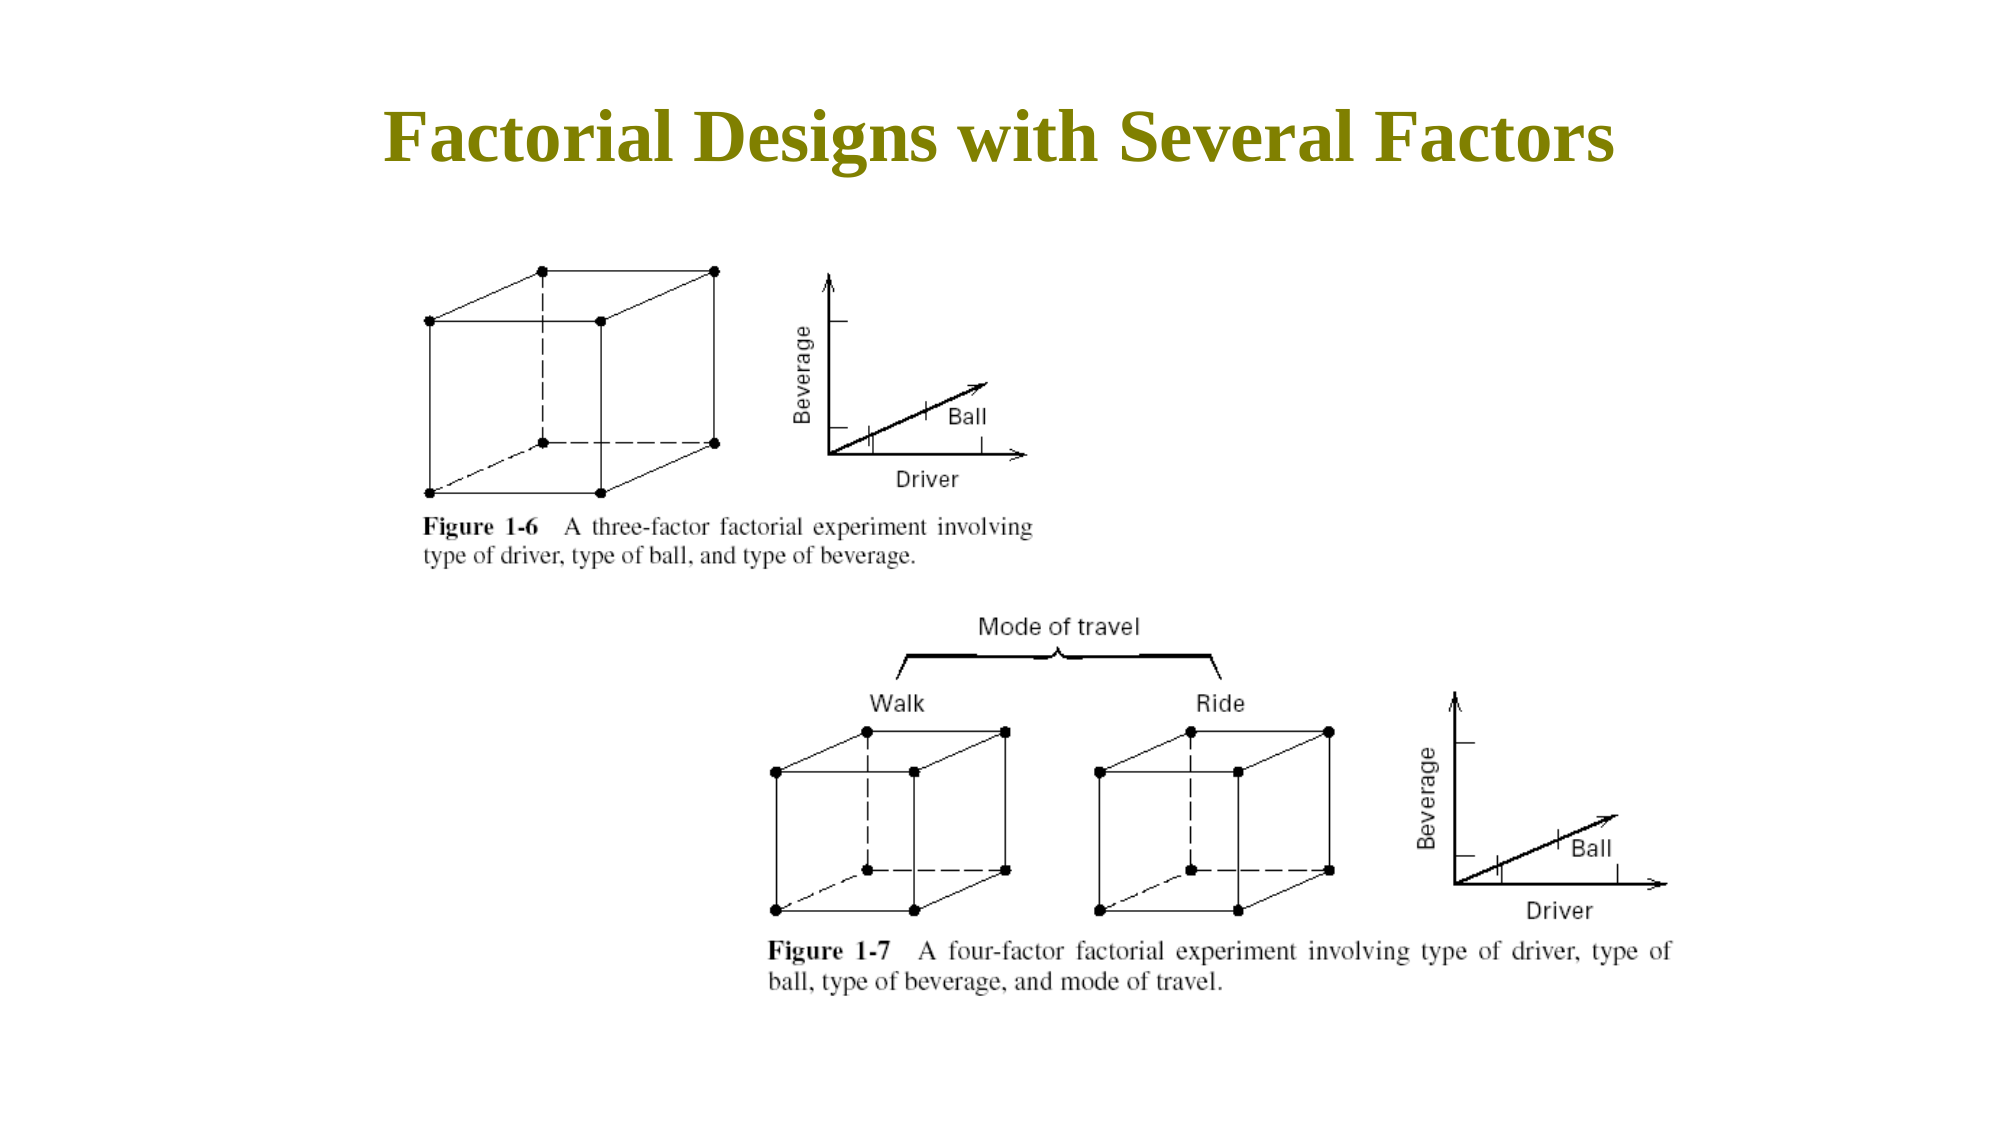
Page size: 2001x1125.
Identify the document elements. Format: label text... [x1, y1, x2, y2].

title Factorial Designs with Several Factors [362, 37, 1638, 226]
picture [374, 224, 1688, 1038]
